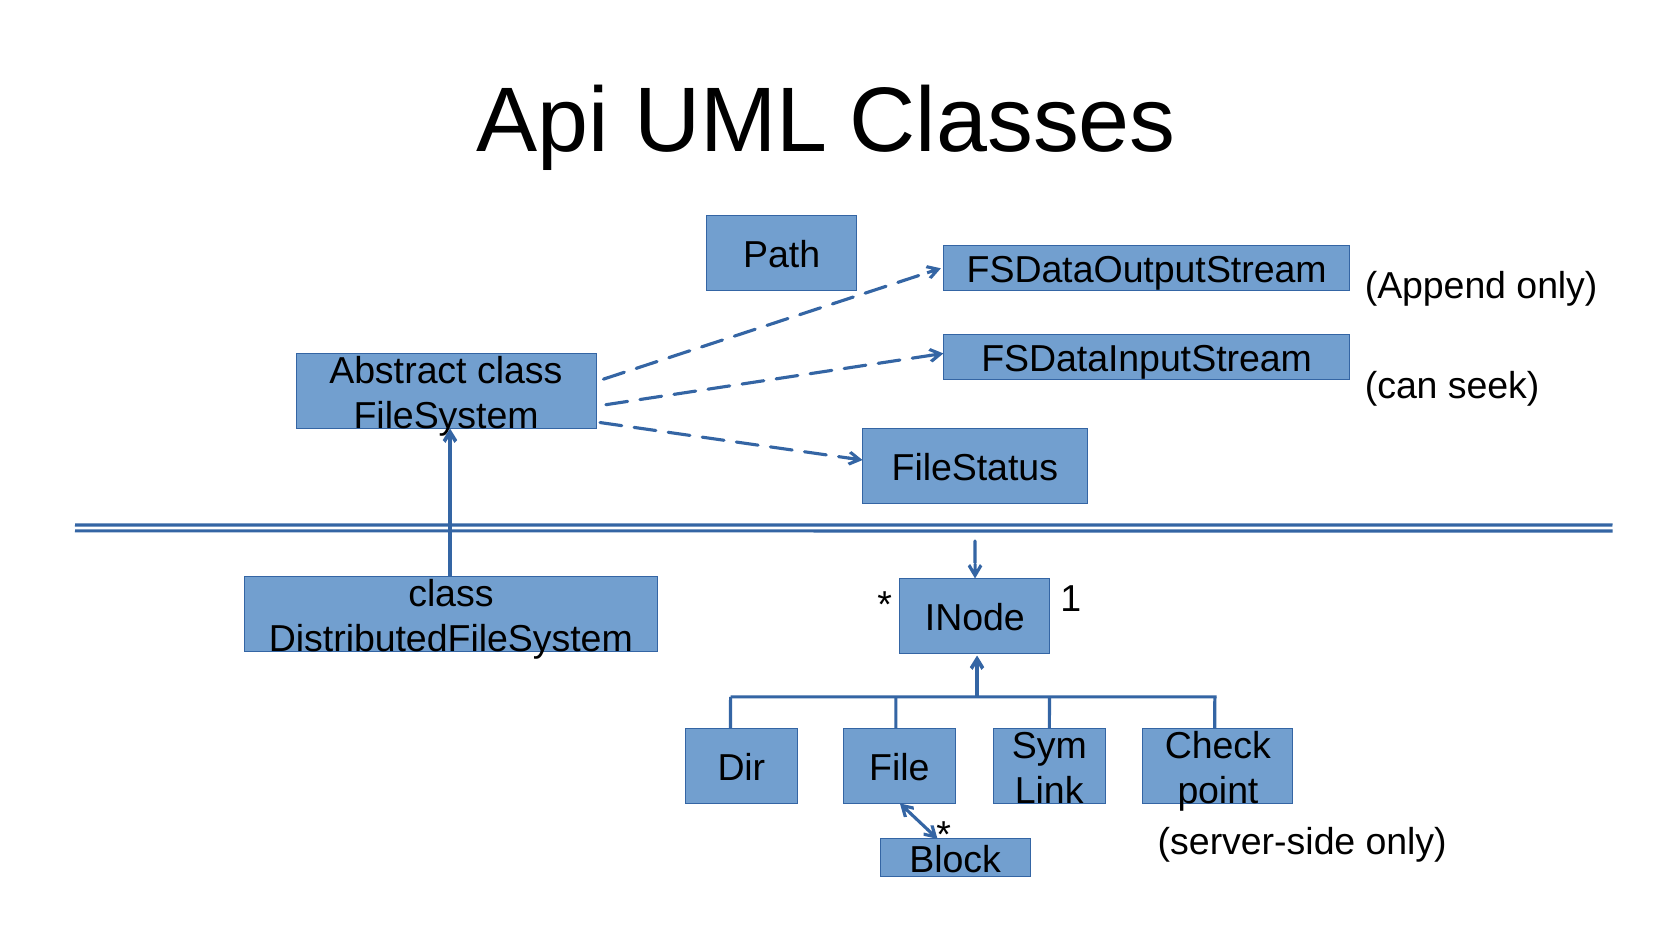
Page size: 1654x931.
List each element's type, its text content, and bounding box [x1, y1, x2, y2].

text_box [917, 348, 944, 363]
text_box Dir [685, 728, 798, 804]
text_box [899, 803, 921, 824]
text_box [842, 450, 863, 466]
text_box SymLink [993, 728, 1106, 804]
title Api UML Classes [82, 37, 1571, 193]
text_box * [921, 802, 966, 863]
text_box [919, 265, 941, 280]
text_box FileStatus [862, 428, 1088, 504]
text_box INode [899, 578, 1050, 654]
text_box [442, 428, 458, 525]
text_box class DistributedFileSystem [244, 576, 658, 652]
text_box Path [706, 215, 857, 291]
text_box FSDataOutputStream [943, 245, 1350, 291]
text_box (can seek) [1350, 353, 1571, 414]
text_box * [862, 572, 907, 633]
text_box Block [880, 838, 1031, 877]
text_box Abstract class FileSystem [296, 353, 597, 429]
text_box (Append only) [1349, 254, 1644, 314]
text_box [967, 558, 983, 579]
text_box [969, 655, 985, 696]
text_box FSDataInputStream [943, 334, 1350, 380]
text_box Checkpoint [1142, 728, 1293, 804]
text_box File [843, 728, 956, 804]
text_box (server-side only) [1142, 809, 1465, 870]
text_box 1 [1045, 566, 1096, 627]
